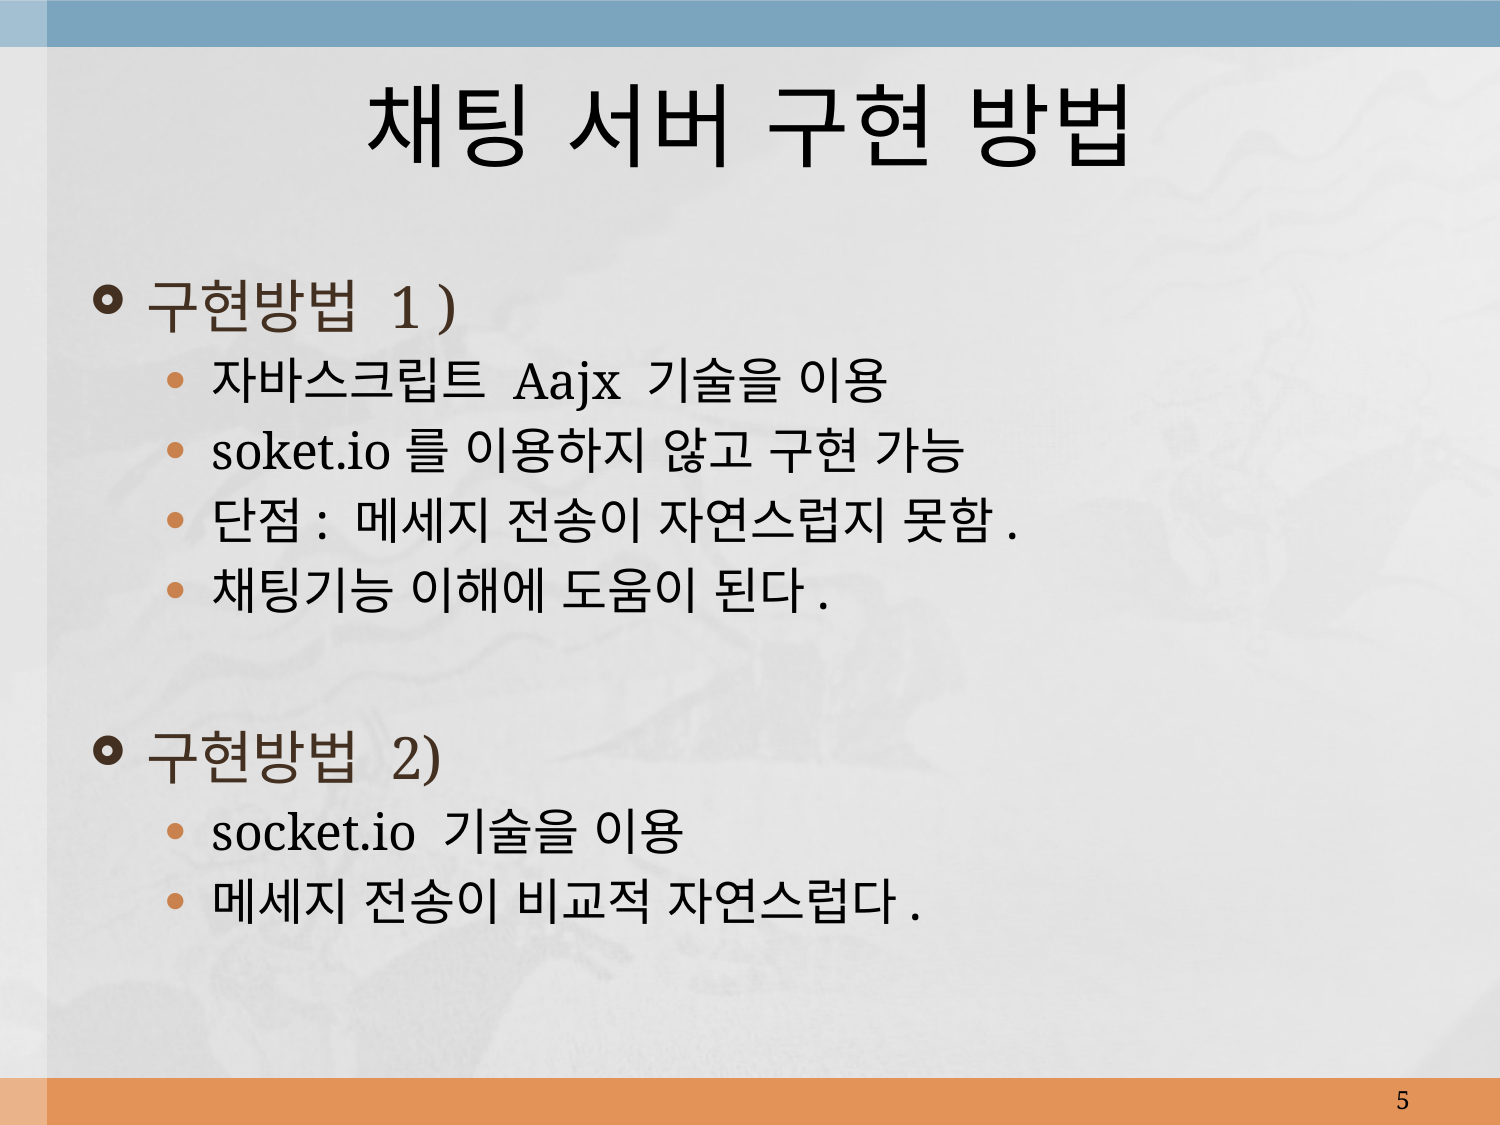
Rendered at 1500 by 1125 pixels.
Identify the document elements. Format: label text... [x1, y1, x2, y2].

slide_number 5 [1074, 1078, 1425, 1125]
list 구현방법 1 ) 자바스크립트 Aajx 기술을 이용 soket.io를 이용하지 않고 구현 가능 단점: 메세지 전송이 자연스럽지 못함. 채팅기능 이해에 도움이 된다. 구현방법 2) socket.io 기술을 이용 메세지 전송이 비교적 자연스럽다. [75, 262, 1425, 1005]
title 채팅 서버 구현 방법 [49, 46, 1454, 202]
